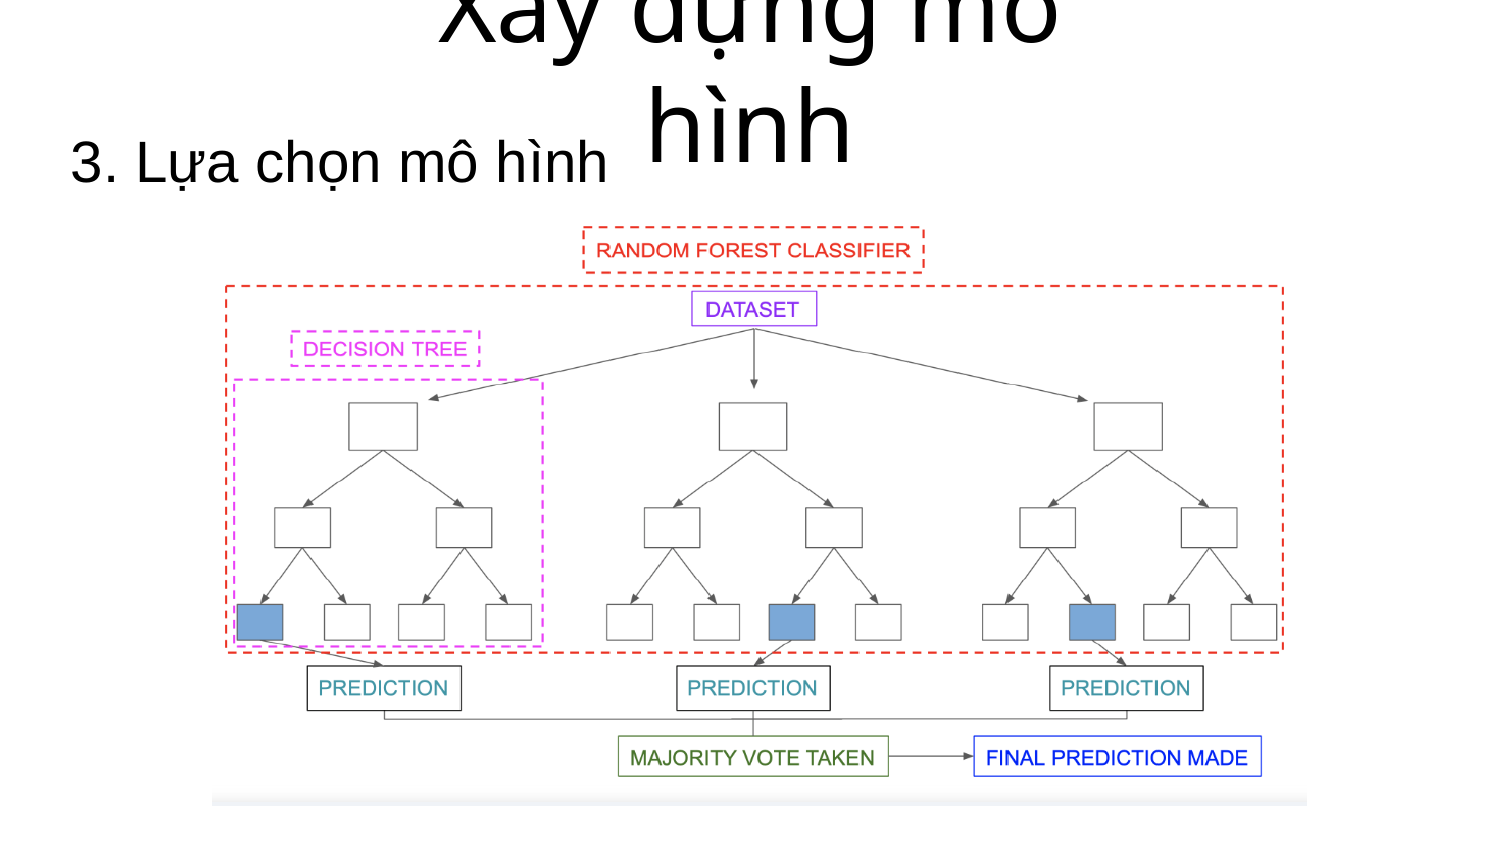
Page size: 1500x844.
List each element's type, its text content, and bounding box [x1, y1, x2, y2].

picture [212, 190, 1307, 806]
text_box Xây dựng mô hình [348, 30, 1152, 95]
text_box 3. Lựa chọn mô hình [55, 116, 859, 202]
